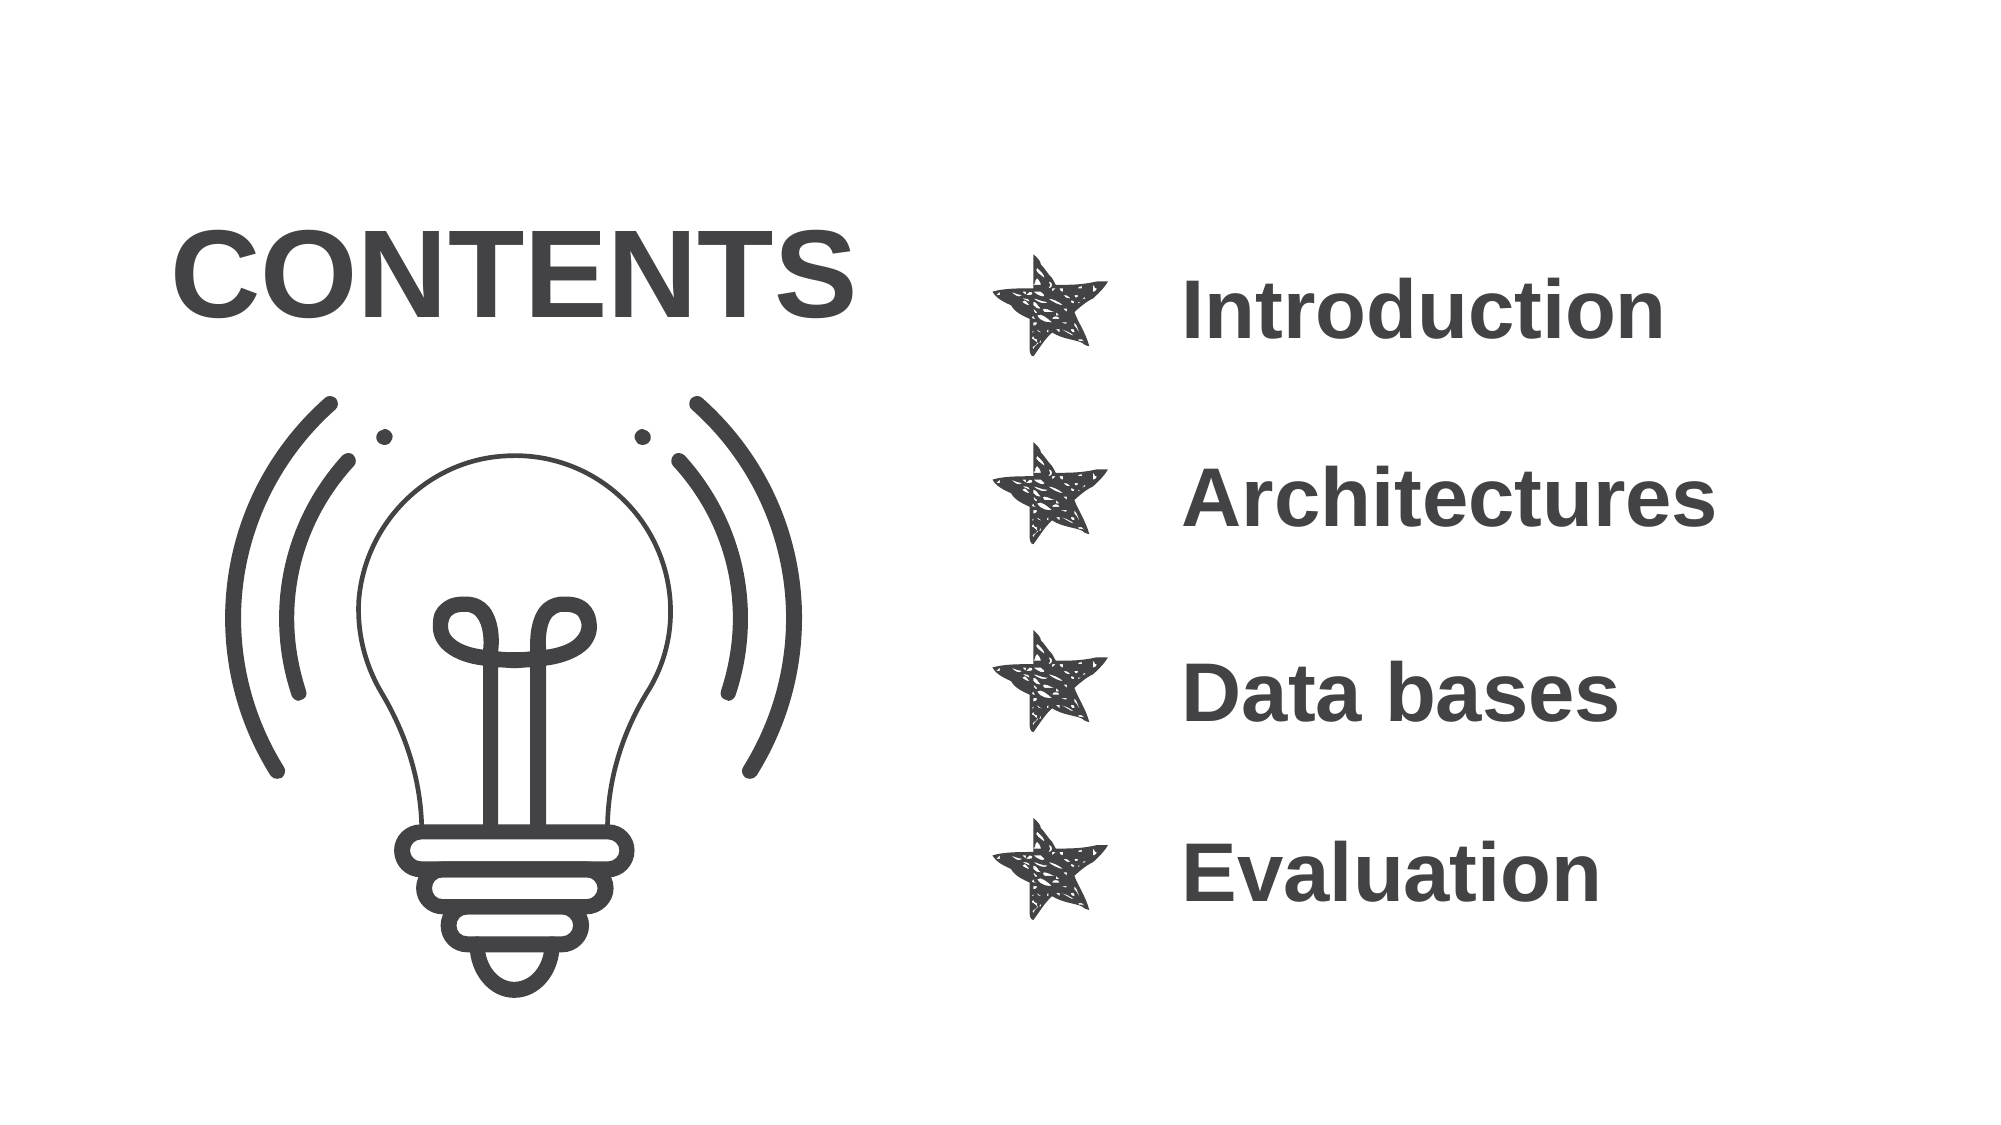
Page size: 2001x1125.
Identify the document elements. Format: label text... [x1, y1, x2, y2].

text_box Architectures [1167, 435, 1734, 550]
text_box [992, 817, 1108, 921]
text_box [992, 442, 1108, 545]
text_box Evaluation [1167, 811, 1618, 926]
text_box CONTENTS [155, 184, 873, 350]
text_box [992, 630, 1108, 733]
text_box Data bases [1167, 630, 1637, 745]
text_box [225, 395, 803, 998]
text_box [992, 254, 1108, 357]
text_box Introduction [1167, 247, 1683, 363]
